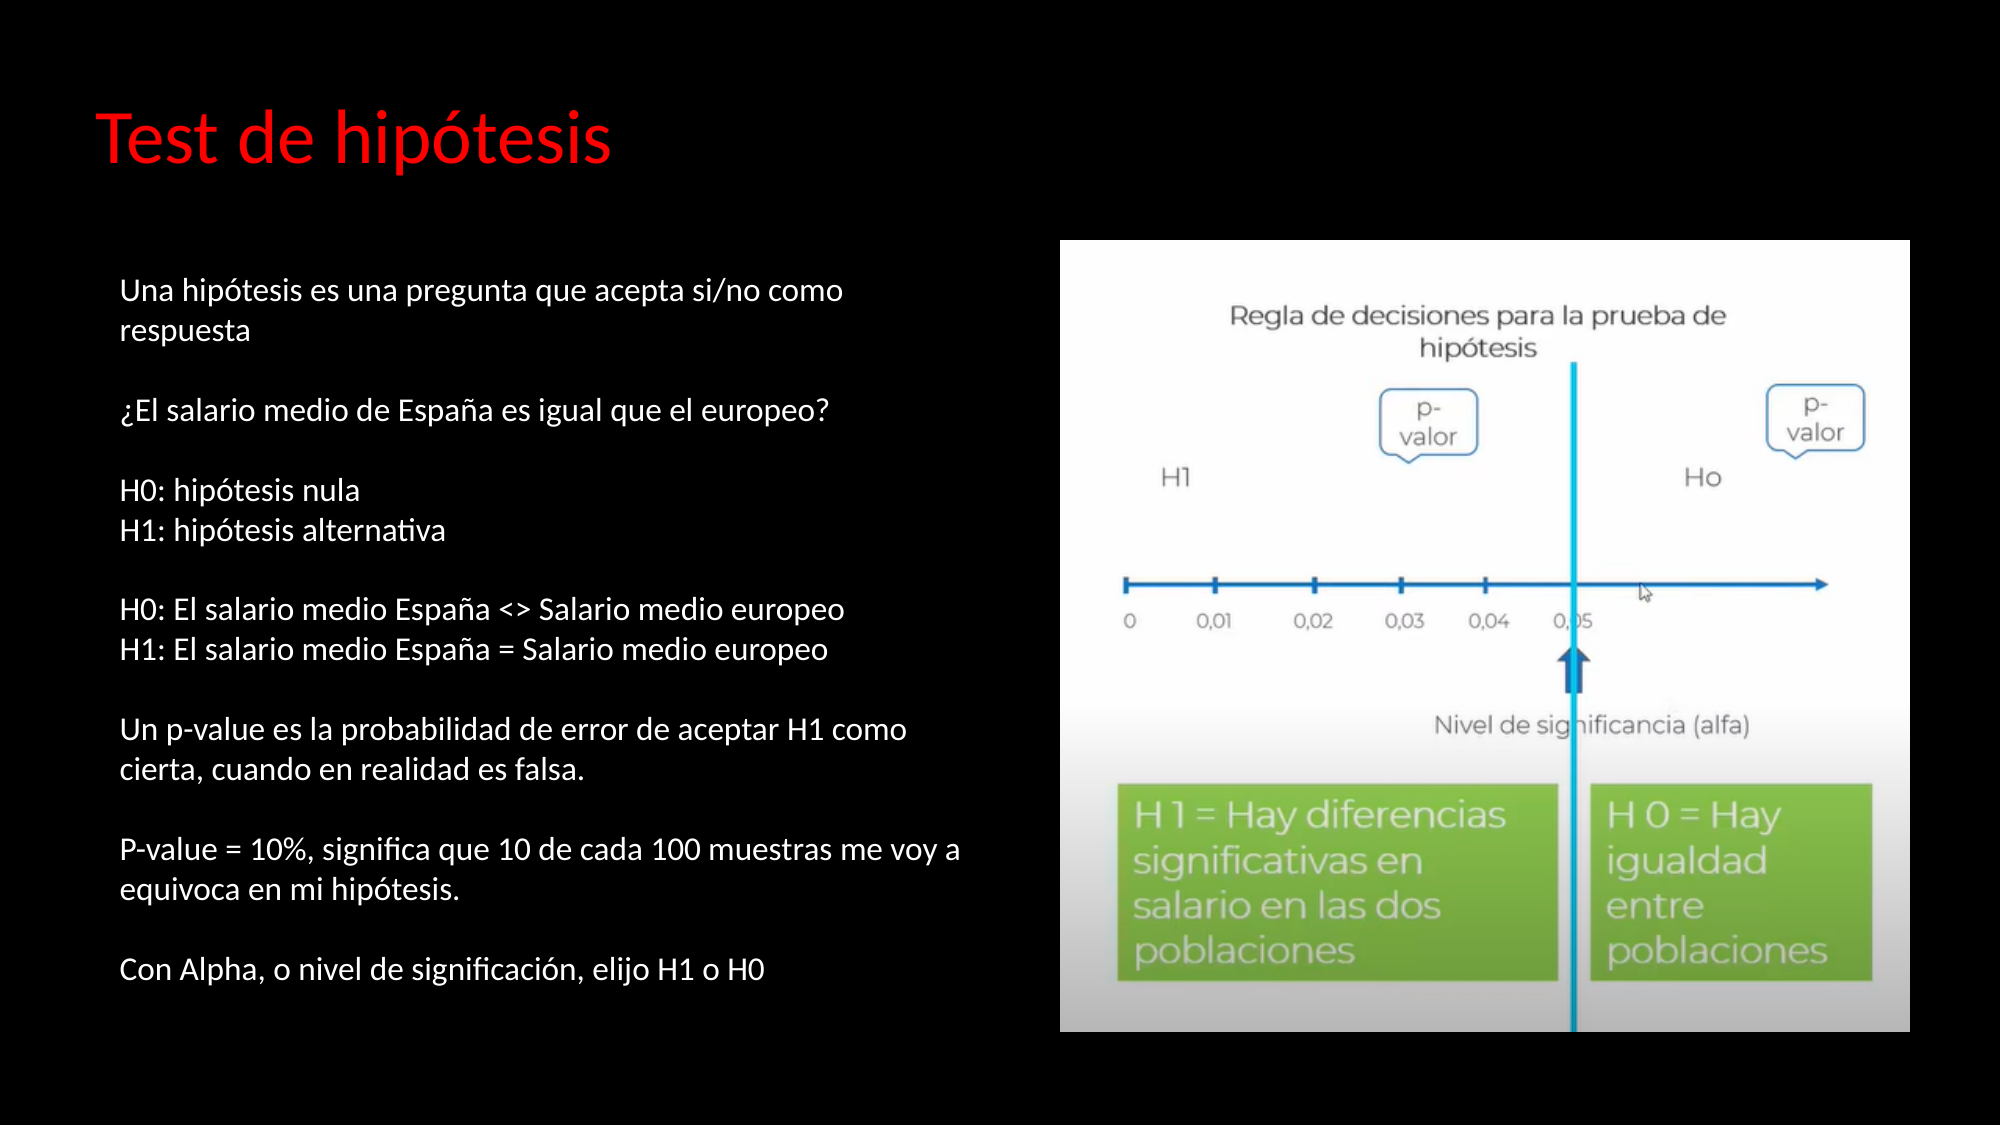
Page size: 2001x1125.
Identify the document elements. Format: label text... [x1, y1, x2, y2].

picture [1060, 240, 1910, 1032]
text_box Una hipótesis es una pregunta que acepta si/no como respuesta ¿El salario medio de España es igual que el europeo? H0: hipótesis nula H1: hipótesis alternativa H0: El salario medio España <> Salario medio europeo H1: El salario medio España = Salario medio europeo Un p-value es la probabilidad de error de aceptar H1 como cierta, cuando en realidad es falsa. P-value = 10%, significa que 10 de cada 100 muestras me voy a equivoca en mi hipótesis. Con Alpha, o nivel de significación, elijo H1 o H0 [104, 253, 985, 1054]
title Test de hipótesis [80, 52, 1806, 224]
